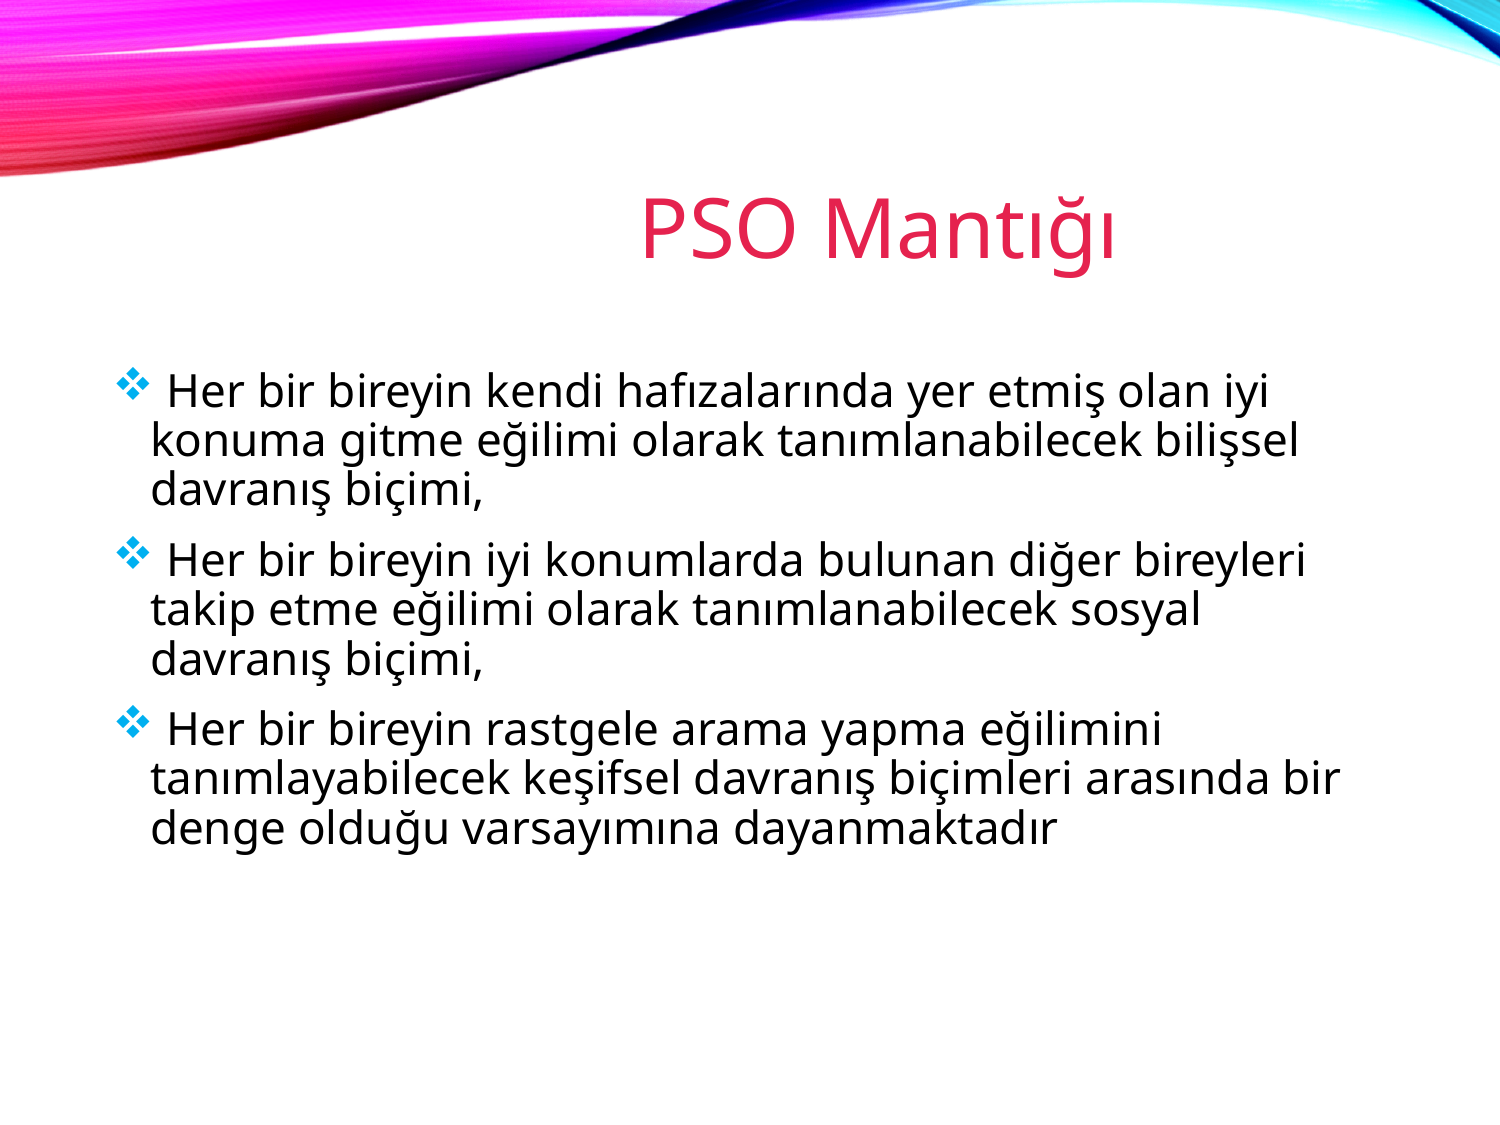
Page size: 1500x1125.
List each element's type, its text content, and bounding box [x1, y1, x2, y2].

picture [0, 0, 1500, 178]
list Her bir bireyin kendi hafızalarında yer etmiş olan iyi konuma gitme eğilimi olarak tanımlanabilecek bilişsel davranış biçimi, Her bir bireyin iyi konumlarda bulunan diğer bireyleri takip etme eğilimi olarak tanımlanabilecek sosyal davranış biçimi, Her bir bireyin rastgele arama yapma eğilimini tanımlayabilecek keşifsel davranış biçimleri arasında bir denge olduğu varsayımına dayanmaktadır [97, 360, 1403, 1028]
title PSO Mantığı [356, 125, 1403, 338]
